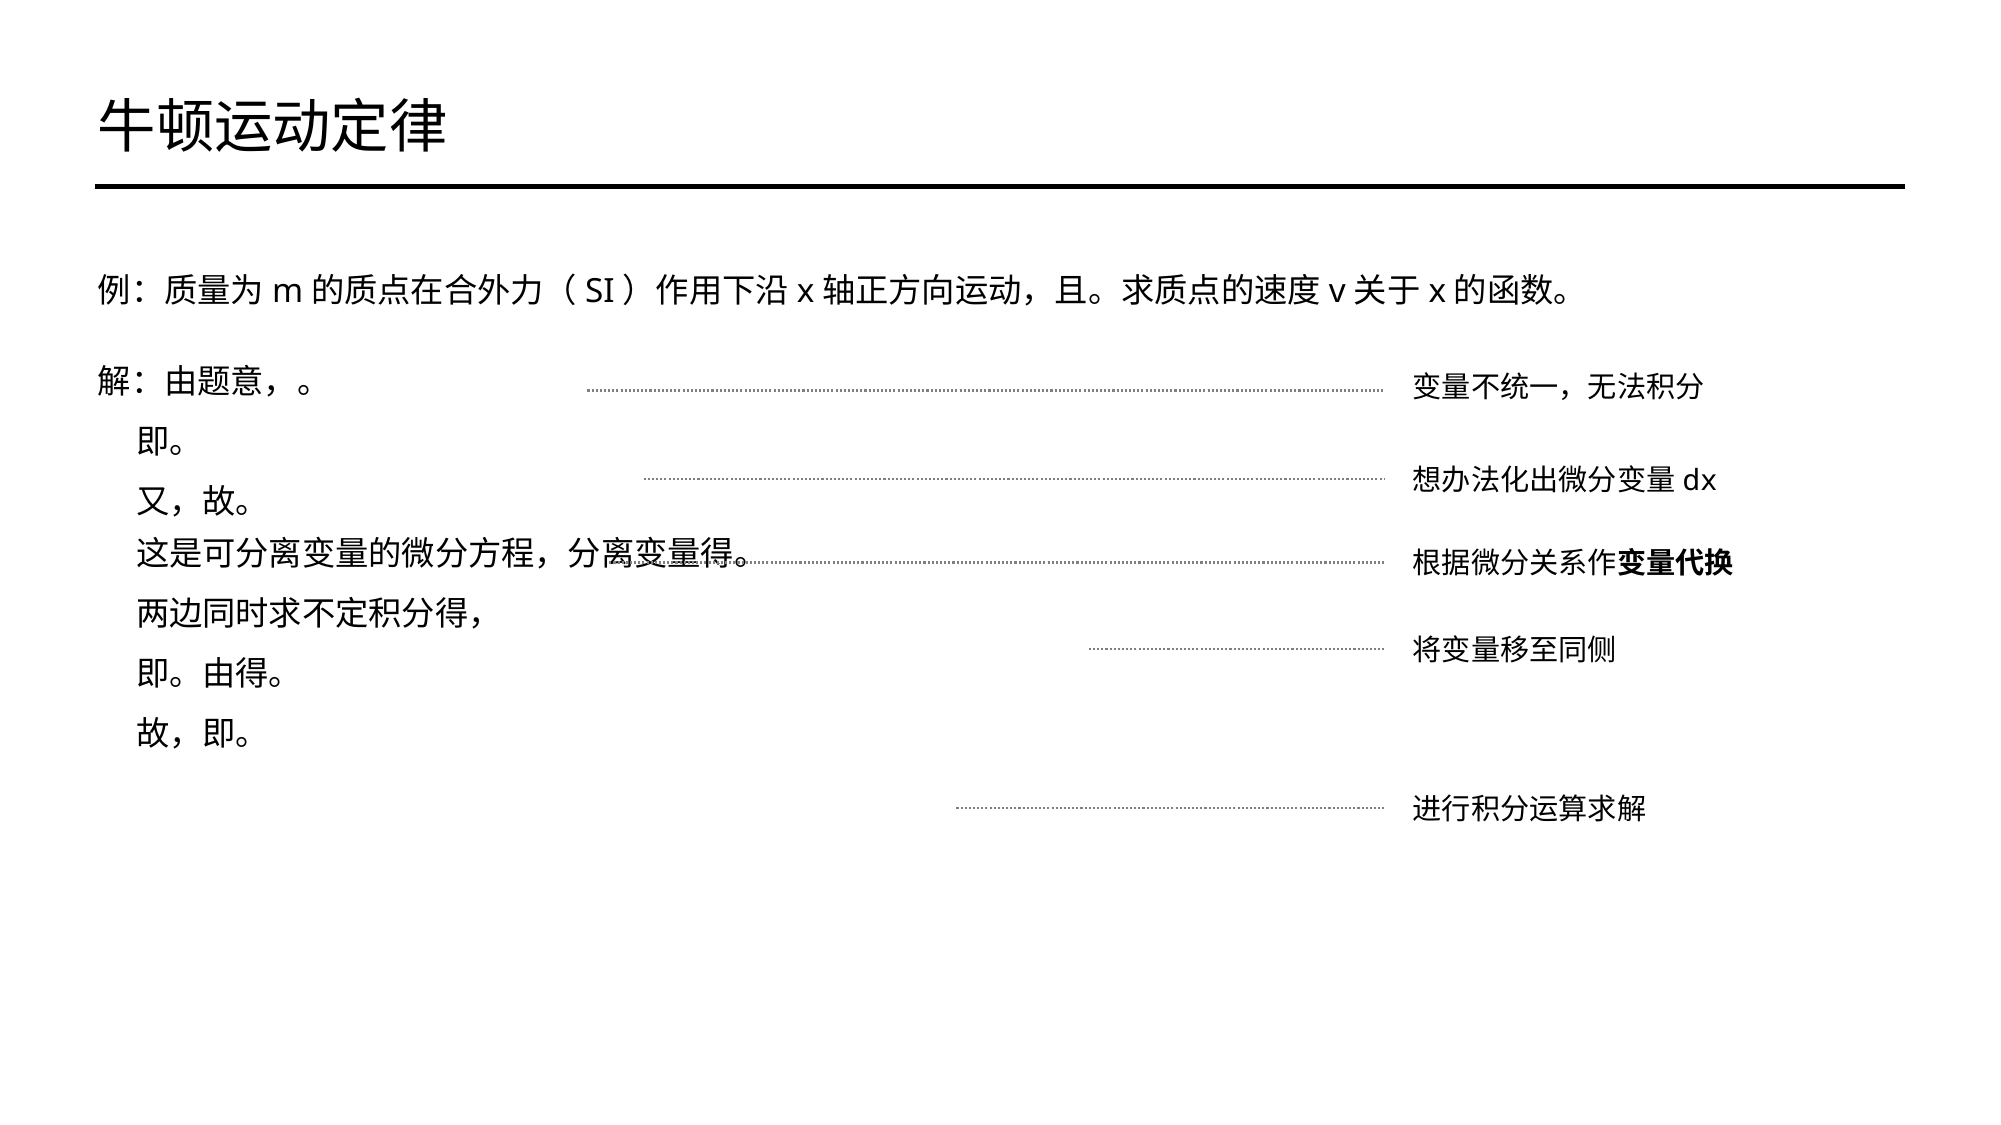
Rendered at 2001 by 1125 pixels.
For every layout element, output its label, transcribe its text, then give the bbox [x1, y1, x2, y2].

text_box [587, 361, 1848, 412]
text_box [643, 453, 1848, 505]
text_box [1088, 623, 1848, 674]
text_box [609, 537, 1848, 588]
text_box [956, 782, 1848, 834]
text_box 牛顿运动定律 [83, 81, 669, 167]
